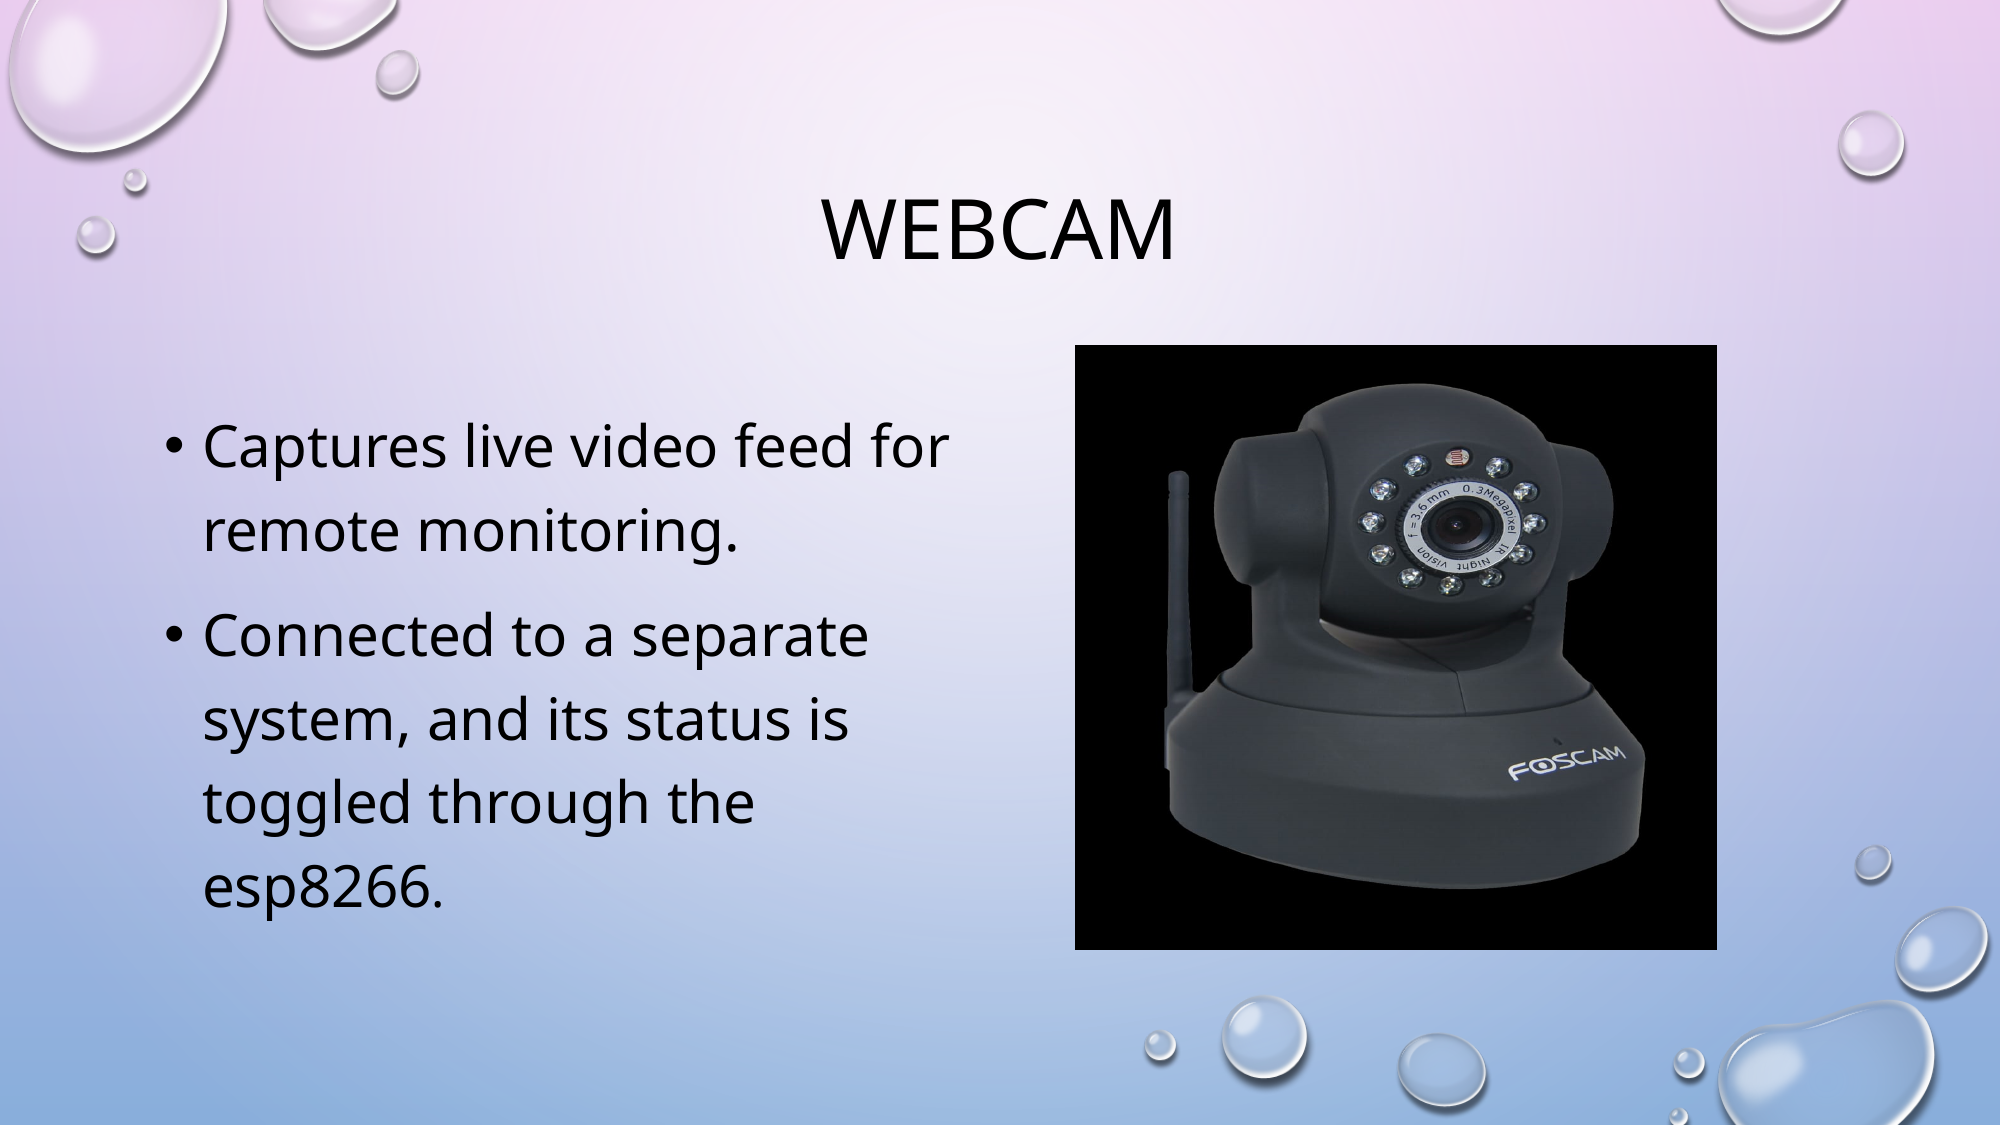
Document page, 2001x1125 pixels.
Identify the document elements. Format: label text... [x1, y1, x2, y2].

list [1075, 344, 1717, 951]
picture [0, 0, 2000, 1125]
title WEBCAM [149, 101, 1851, 364]
list Captures live video feed for remote monitoring. Connected to a separate system, and its status is toggled through the esp8266. [149, 388, 988, 950]
